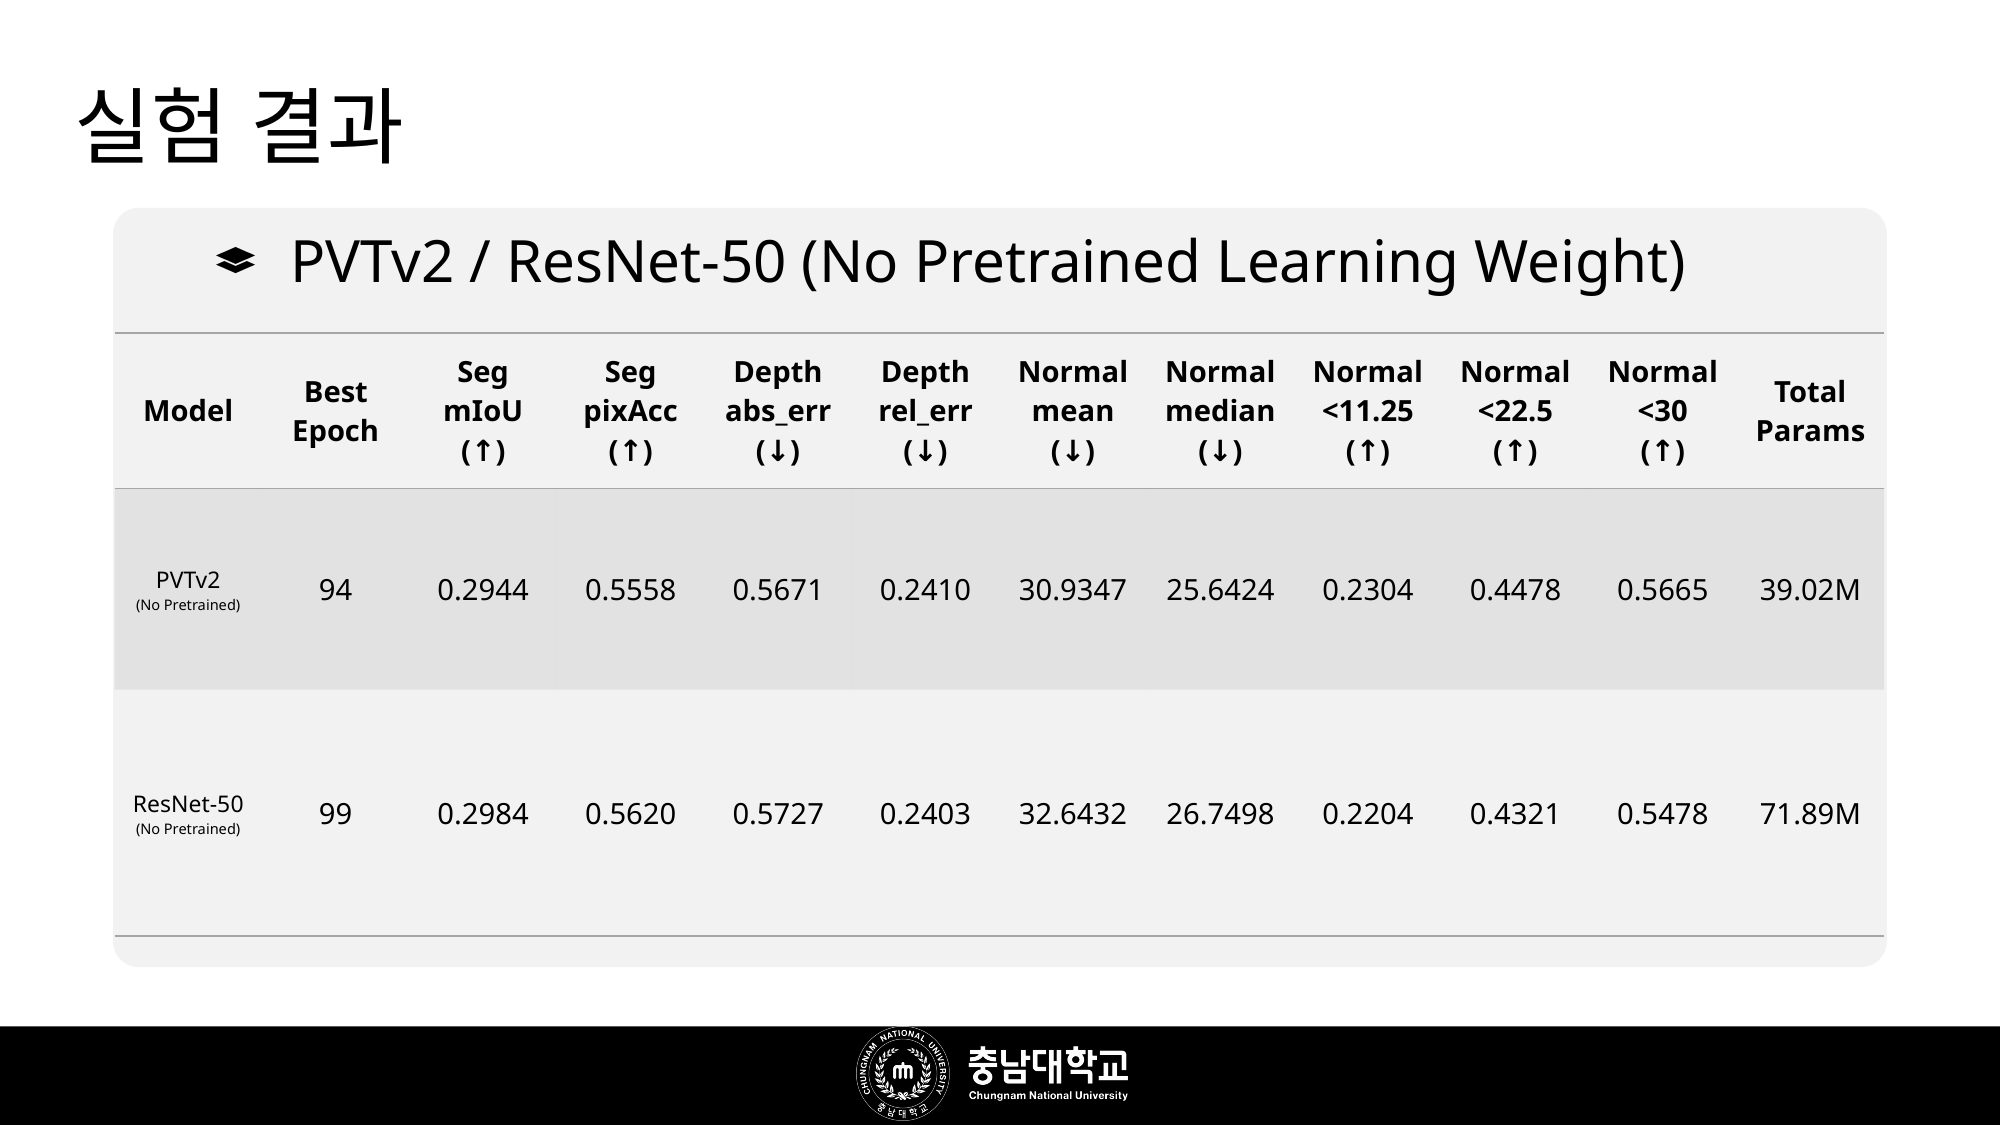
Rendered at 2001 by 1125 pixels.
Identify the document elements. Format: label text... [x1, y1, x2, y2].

table_cell 0.5558 [557, 489, 704, 690]
table_cell 26.7498 [1147, 690, 1294, 935]
table_header Normal median (↓) [1147, 334, 1294, 488]
table_header Normal <30 (↑) [1589, 334, 1737, 488]
table_header Best Epoch [262, 334, 409, 488]
table_cell 0.2403 [852, 690, 999, 935]
table_cell 0.2984 [409, 690, 557, 935]
title 실험 결과 [59, 73, 1785, 188]
table_cell 0.2304 [1294, 489, 1442, 690]
table_header Total Params [1737, 334, 1884, 488]
table_header Seg mIoU (↑) [409, 334, 557, 488]
picture [856, 1026, 1128, 1121]
table_cell ResNet-50 (No Pretrained) [115, 690, 262, 935]
table_header Seg pixAcc (↑) [557, 334, 704, 488]
table_cell PVTv2 (No Pretrained) [115, 489, 262, 690]
table_cell 0.4321 [1442, 690, 1589, 935]
table_cell 0.5478 [1589, 690, 1737, 935]
list PVTv2 / ResNet-50 (No Pretrained Learning Weight) [200, 224, 1785, 332]
table_cell 0.5727 [704, 690, 852, 935]
table_cell 0.2204 [1294, 690, 1442, 935]
table_header Normal <11.25 (↑) [1294, 334, 1442, 488]
table_header Normal mean (↓) [999, 334, 1147, 488]
picture [215, 239, 256, 281]
table_cell 71.89M [1737, 690, 1884, 935]
table_header Normal <22.5 (↑) [1442, 334, 1589, 488]
table_header Depth abs_err (↓) [704, 334, 852, 488]
table_cell 0.2410 [852, 489, 999, 690]
table_header Depth rel_err (↓) [852, 334, 999, 488]
table_cell 0.5671 [704, 489, 852, 690]
table_cell 94 [262, 489, 409, 690]
table_cell 0.2944 [409, 489, 557, 690]
table_header Model [115, 334, 262, 488]
table_cell 30.9347 [999, 489, 1147, 690]
table_cell 32.6432 [999, 690, 1147, 935]
table_cell 99 [262, 690, 409, 935]
table_cell 0.4478 [1442, 489, 1589, 690]
table_cell 0.5665 [1589, 489, 1737, 690]
table_cell 0.5620 [557, 690, 704, 935]
table_cell 25.6424 [1147, 489, 1294, 690]
table_cell 39.02M [1737, 489, 1884, 690]
